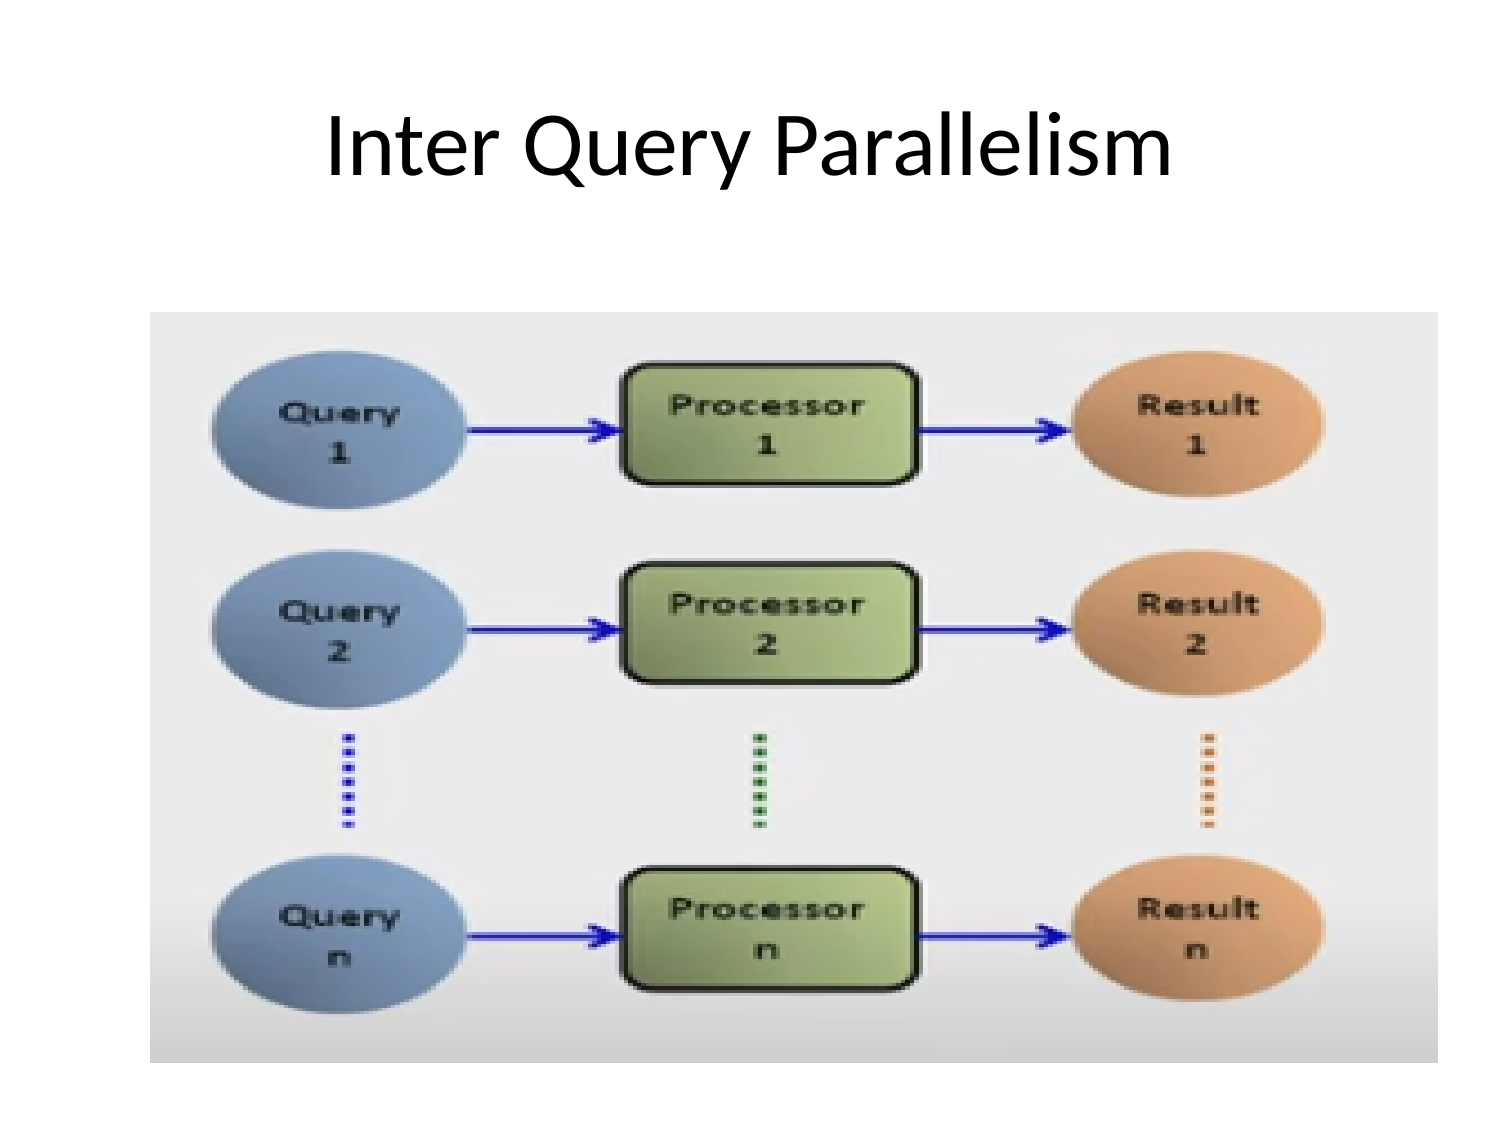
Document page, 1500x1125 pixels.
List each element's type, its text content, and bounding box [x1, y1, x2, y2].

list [149, 312, 1438, 1063]
title Inter Query Parallelism [75, 45, 1425, 233]
